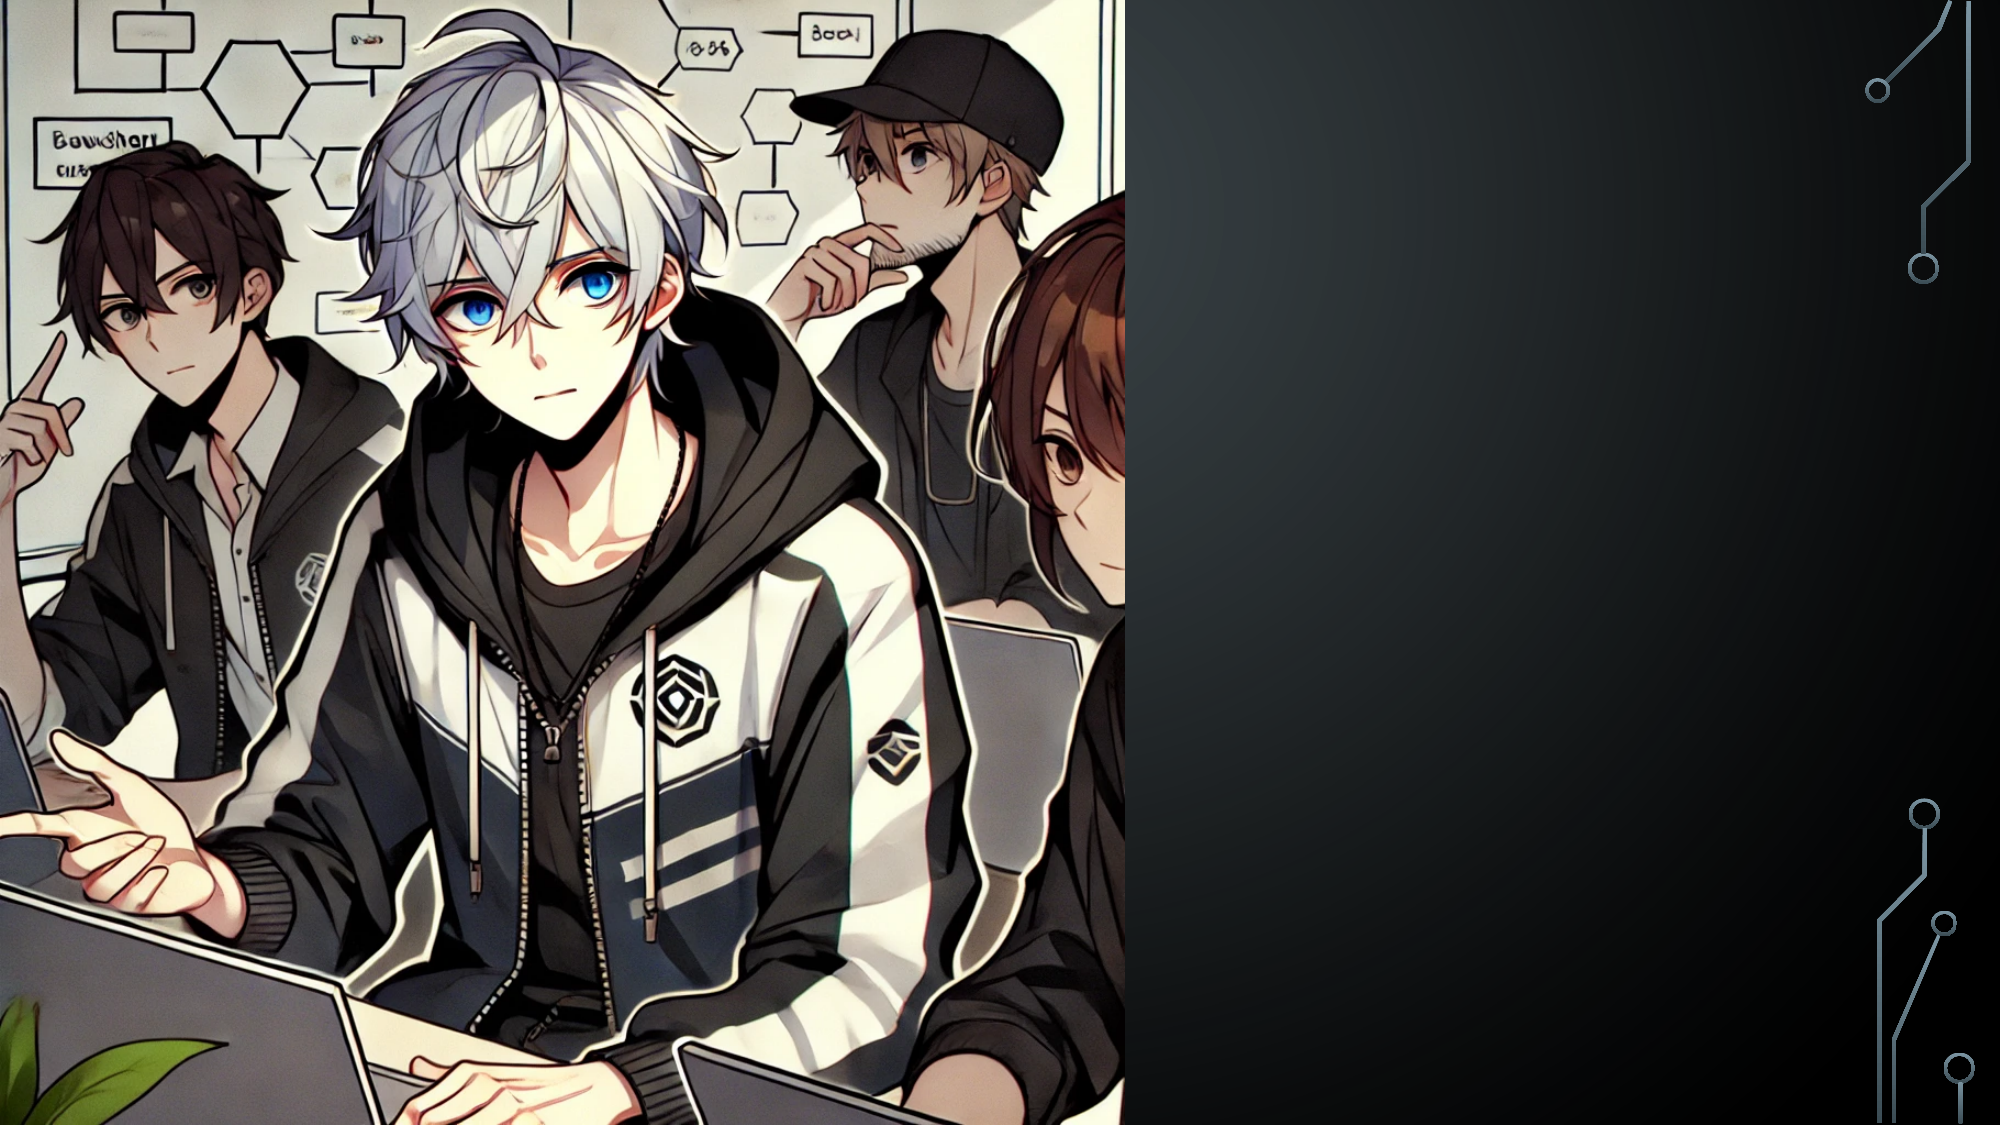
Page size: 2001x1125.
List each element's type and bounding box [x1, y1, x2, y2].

list [0, 0, 1125, 1125]
